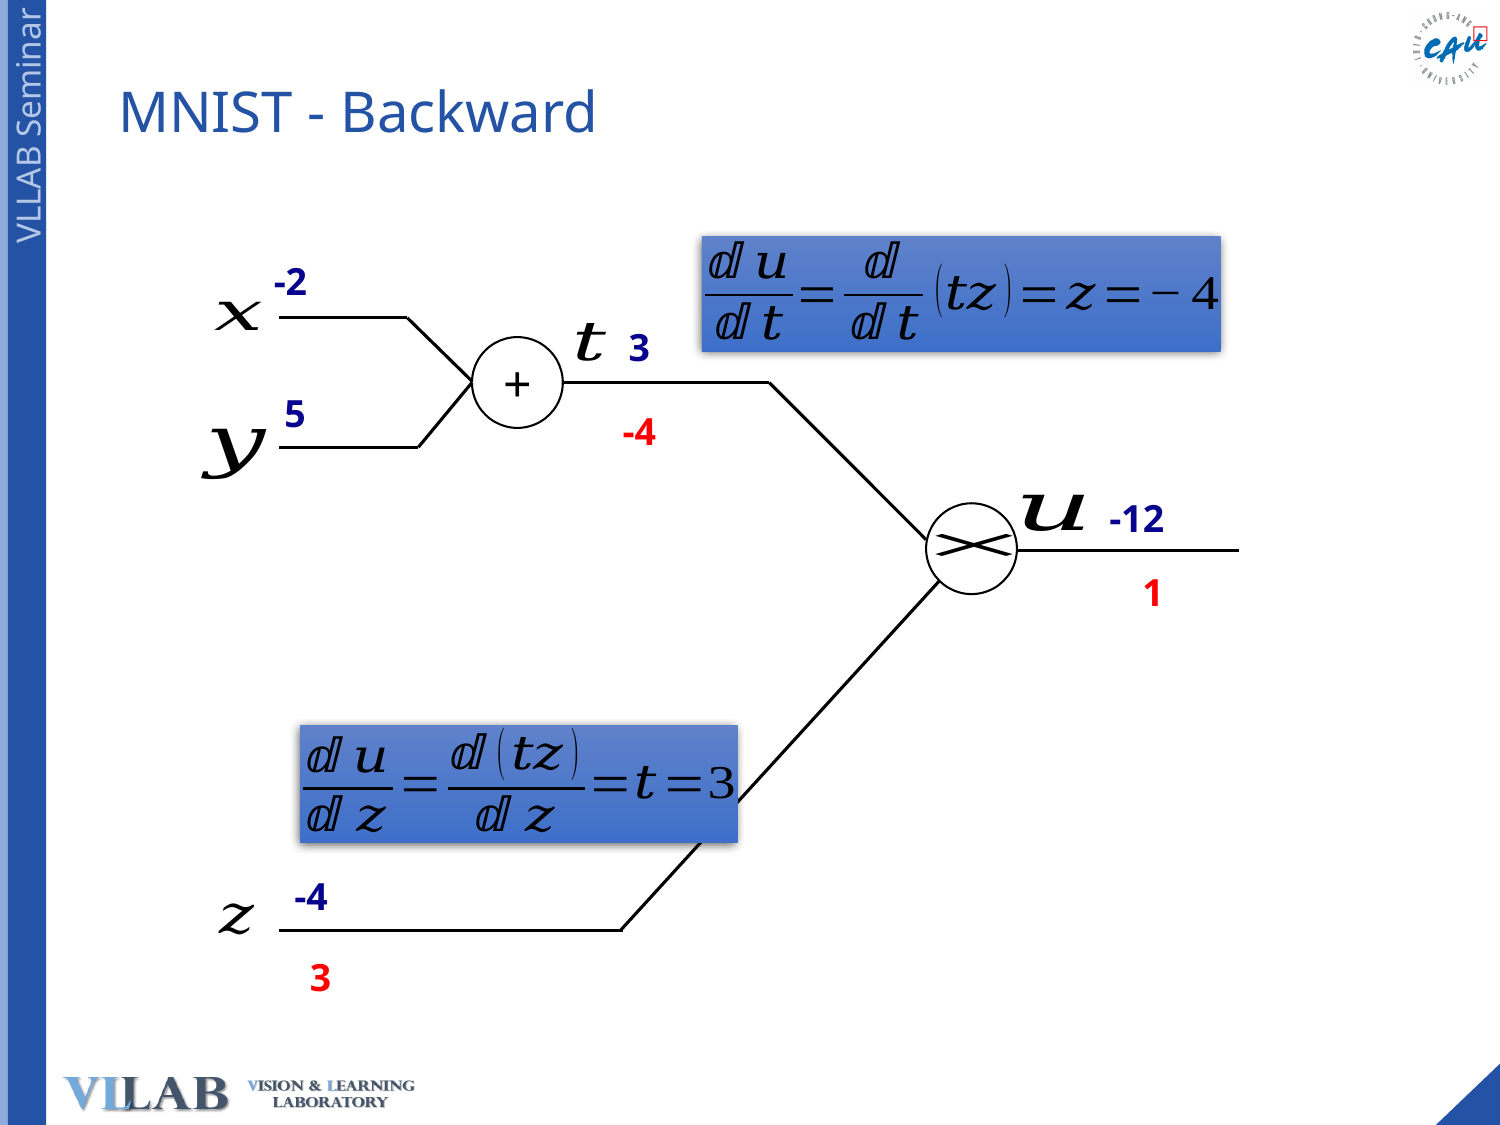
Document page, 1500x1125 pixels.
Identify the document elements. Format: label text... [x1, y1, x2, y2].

text_box 5 [269, 382, 378, 443]
picture [55, 1065, 424, 1120]
text_box 3 [613, 316, 722, 377]
text_box + [473, 336, 564, 429]
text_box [620, 580, 940, 931]
text_box -12 [1094, 487, 1203, 547]
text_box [769, 382, 927, 540]
title MNIST - Backward [103, 46, 1397, 183]
text_box 3 [295, 946, 403, 1007]
text_box -4 [279, 865, 388, 926]
text_box 1 [1127, 562, 1236, 622]
text_box [925, 502, 1018, 596]
text_box -2 [258, 250, 367, 311]
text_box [418, 382, 473, 448]
text_box -4 [607, 400, 716, 461]
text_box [407, 317, 473, 382]
picture [1412, 11, 1488, 87]
